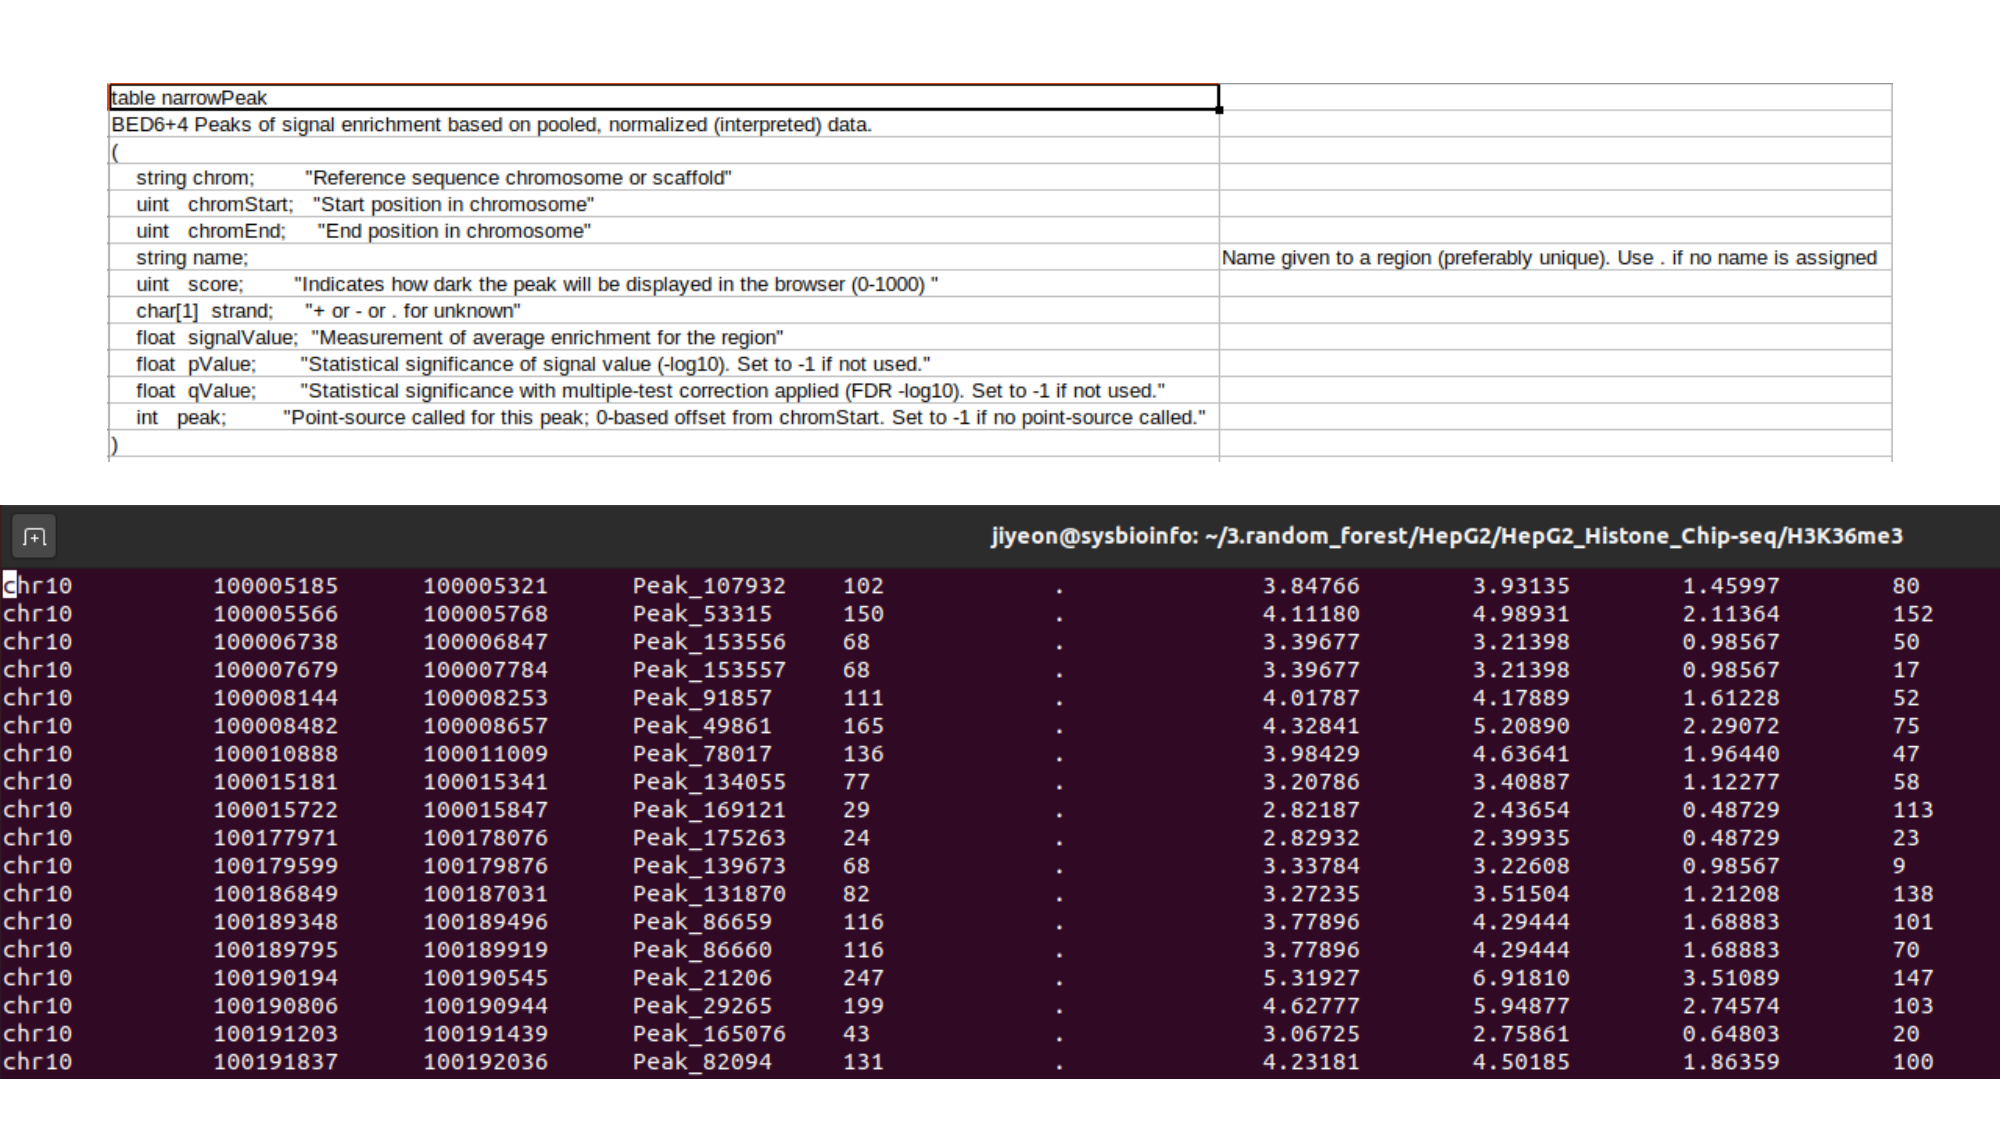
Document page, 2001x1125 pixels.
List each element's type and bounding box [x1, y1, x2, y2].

picture [107, 83, 1893, 462]
picture [0, 504, 2000, 1080]
